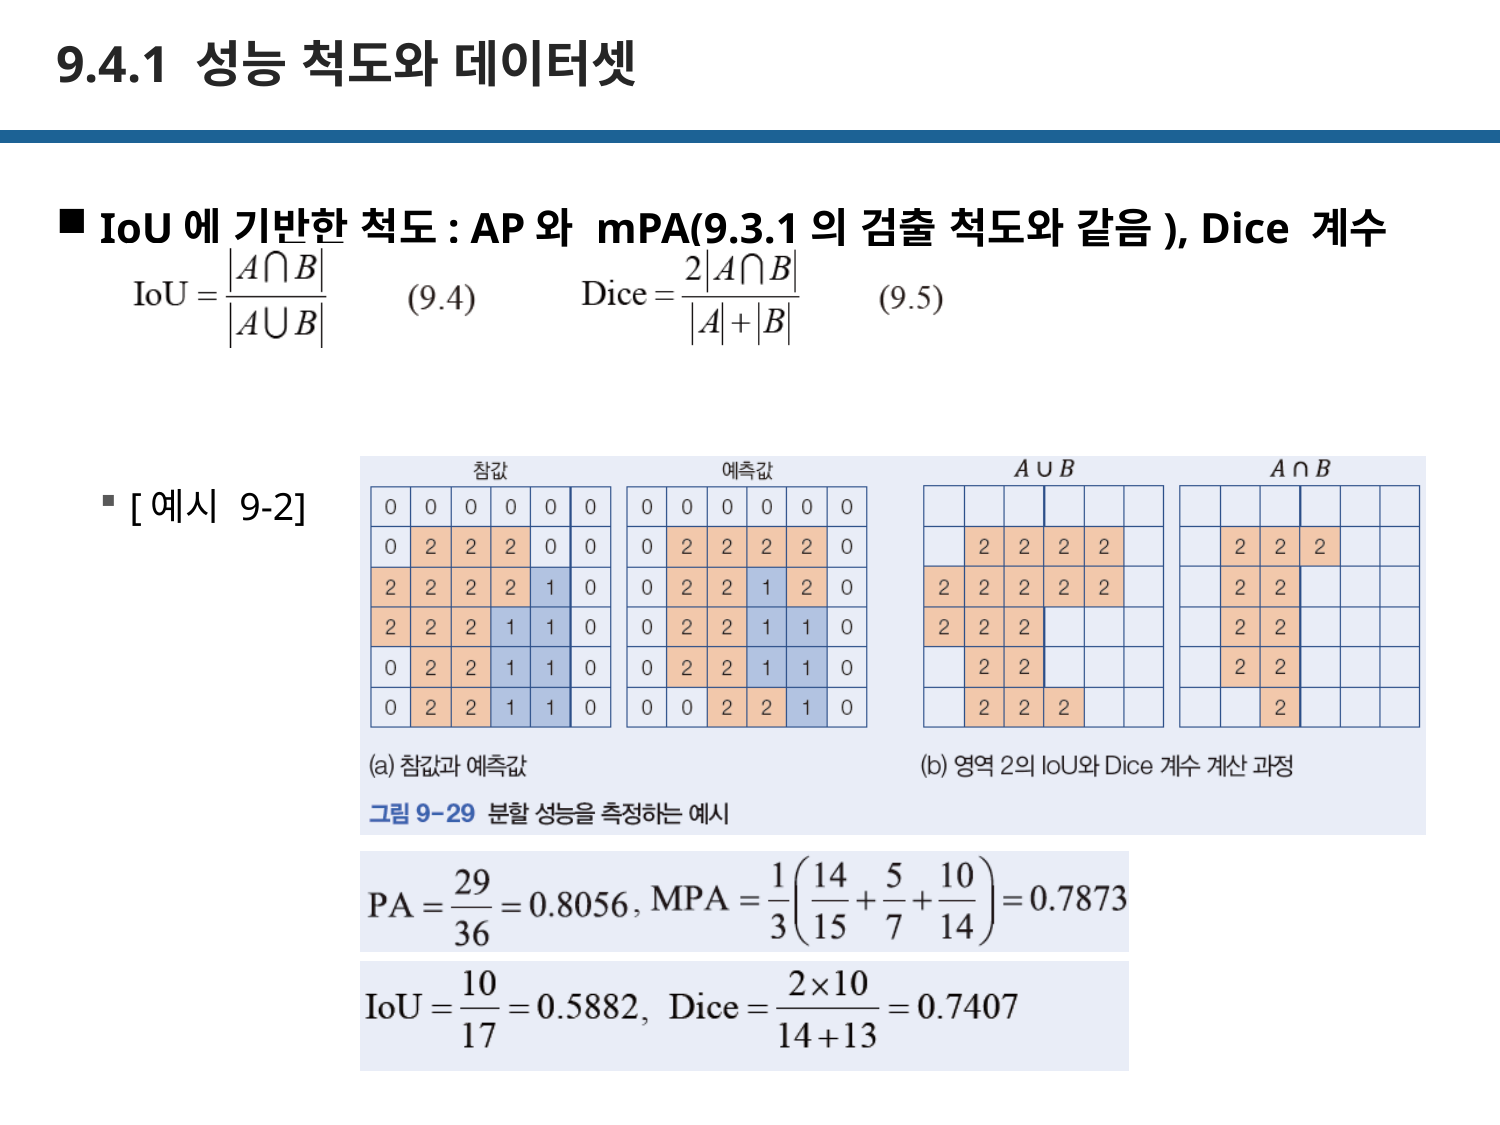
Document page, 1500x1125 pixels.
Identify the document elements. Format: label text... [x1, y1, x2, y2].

title 9.4.1 성능 척도와 데이터셋 [41, 17, 1282, 108]
list IoU에 기반한 척도: AP와 mPA(9.3.1의 검출 척도와 같음), Dice 계수 [예시 9-2] [41, 169, 1459, 1067]
picture [359, 455, 1426, 835]
picture [359, 961, 1130, 1071]
picture [359, 851, 1130, 952]
picture [578, 245, 946, 354]
picture [126, 242, 482, 348]
